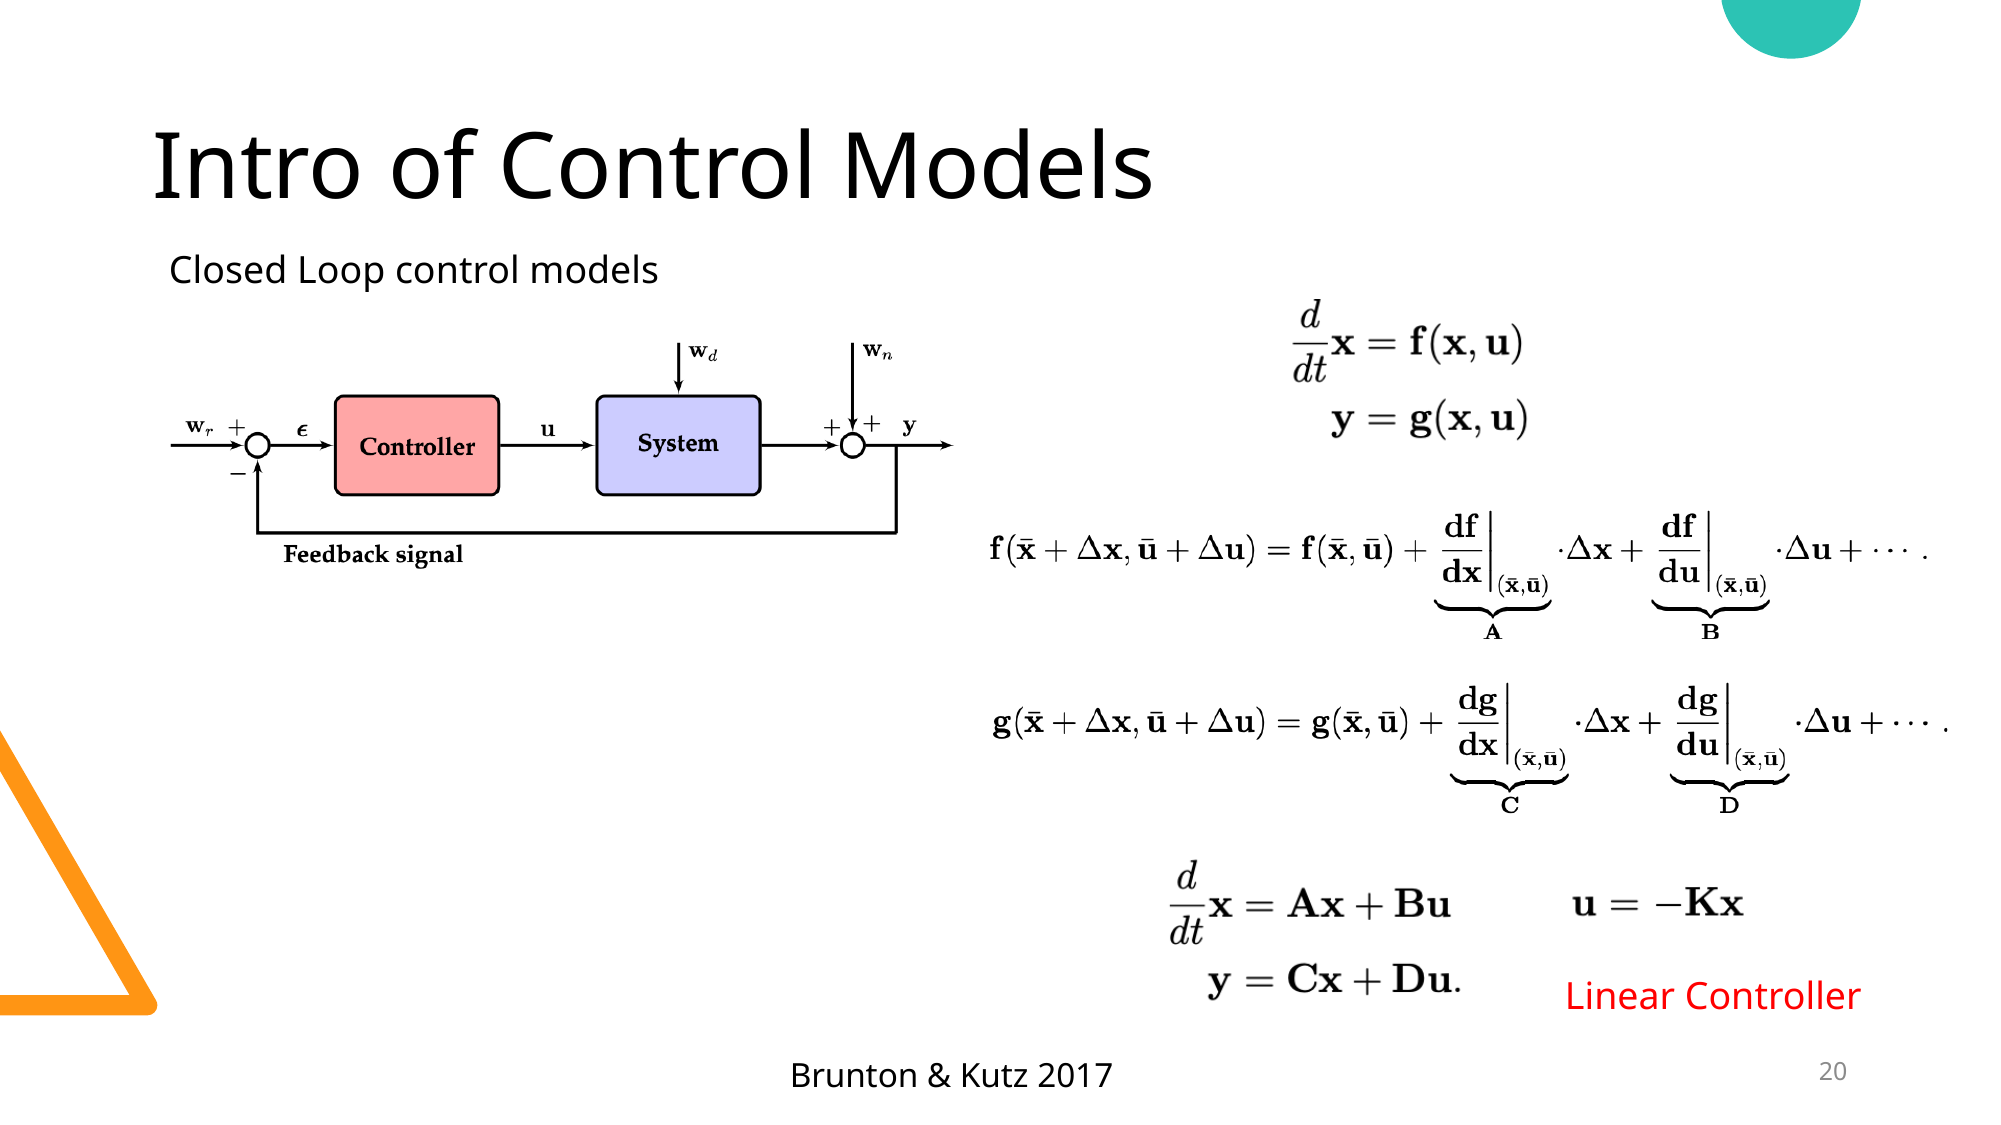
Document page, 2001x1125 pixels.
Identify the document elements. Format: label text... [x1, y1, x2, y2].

picture [1564, 883, 1748, 927]
picture [137, 319, 1938, 656]
text_box Closed Loop control models [154, 238, 691, 299]
title Intro of Control Models [137, 59, 1863, 278]
picture [974, 672, 1953, 820]
slide_number 20 [1412, 1042, 1863, 1103]
picture [1260, 299, 1565, 456]
text_box Linear Controller [1549, 964, 1919, 1025]
picture [1123, 853, 1472, 1014]
text_box Brunton & Kutz 2017 [774, 1046, 1464, 1102]
